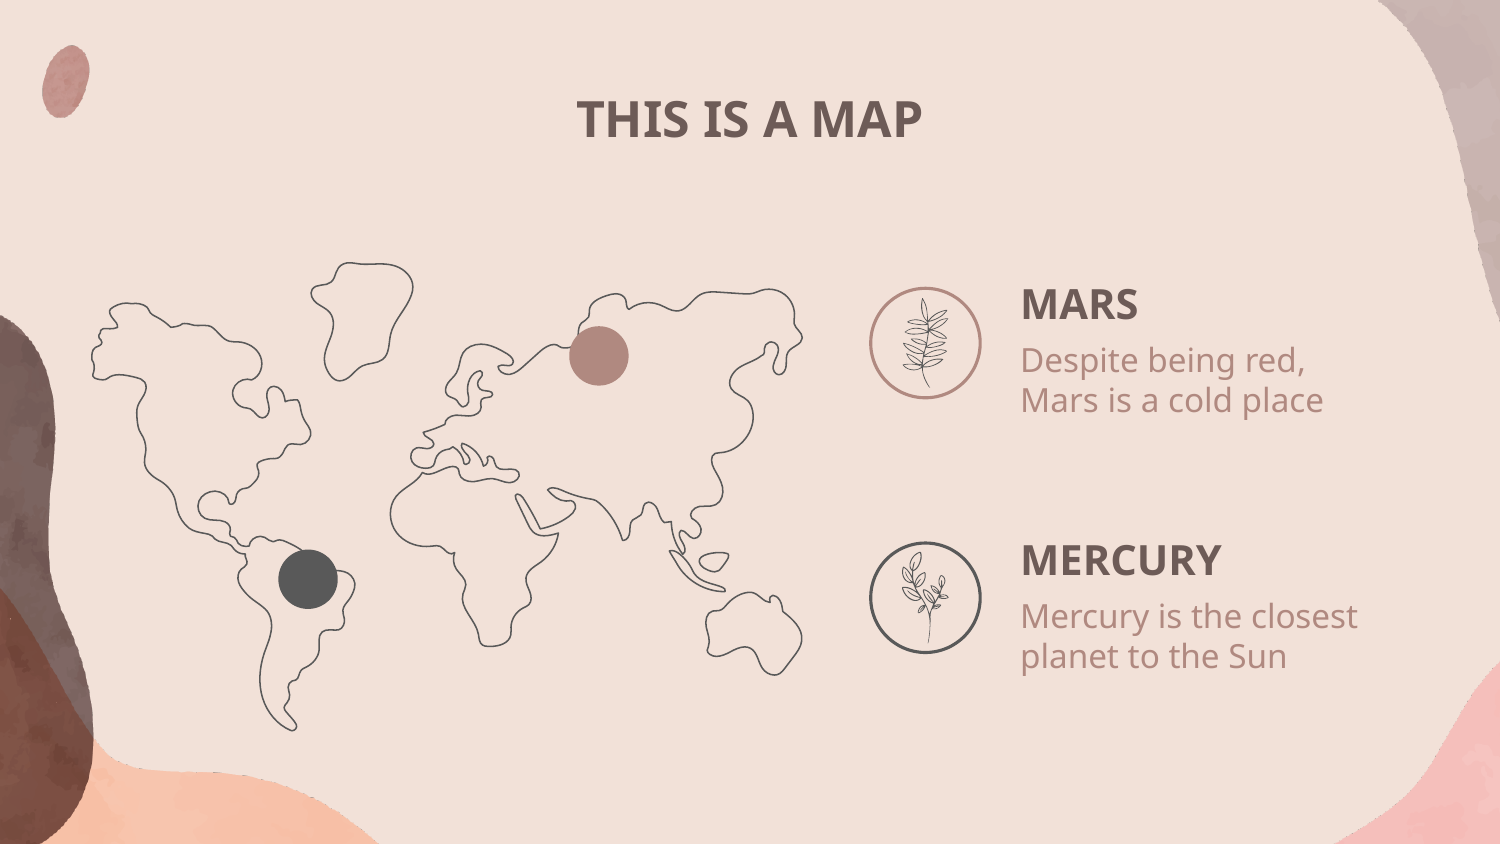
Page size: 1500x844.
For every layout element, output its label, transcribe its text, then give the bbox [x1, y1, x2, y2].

text_box [902, 551, 949, 644]
text_box [902, 298, 949, 388]
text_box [91, 262, 804, 731]
subtitle Mercury is the closest planet to the Sun [1005, 580, 1405, 675]
text_box [870, 543, 981, 653]
title THIS IS A MAP [118, 72, 1382, 167]
picture [0, 0, 1500, 844]
subtitle Despite being red, Mars is a cold place [1005, 323, 1405, 418]
text_box [870, 288, 981, 398]
title MARS [1005, 262, 1405, 323]
title MERCURY [1005, 519, 1405, 580]
